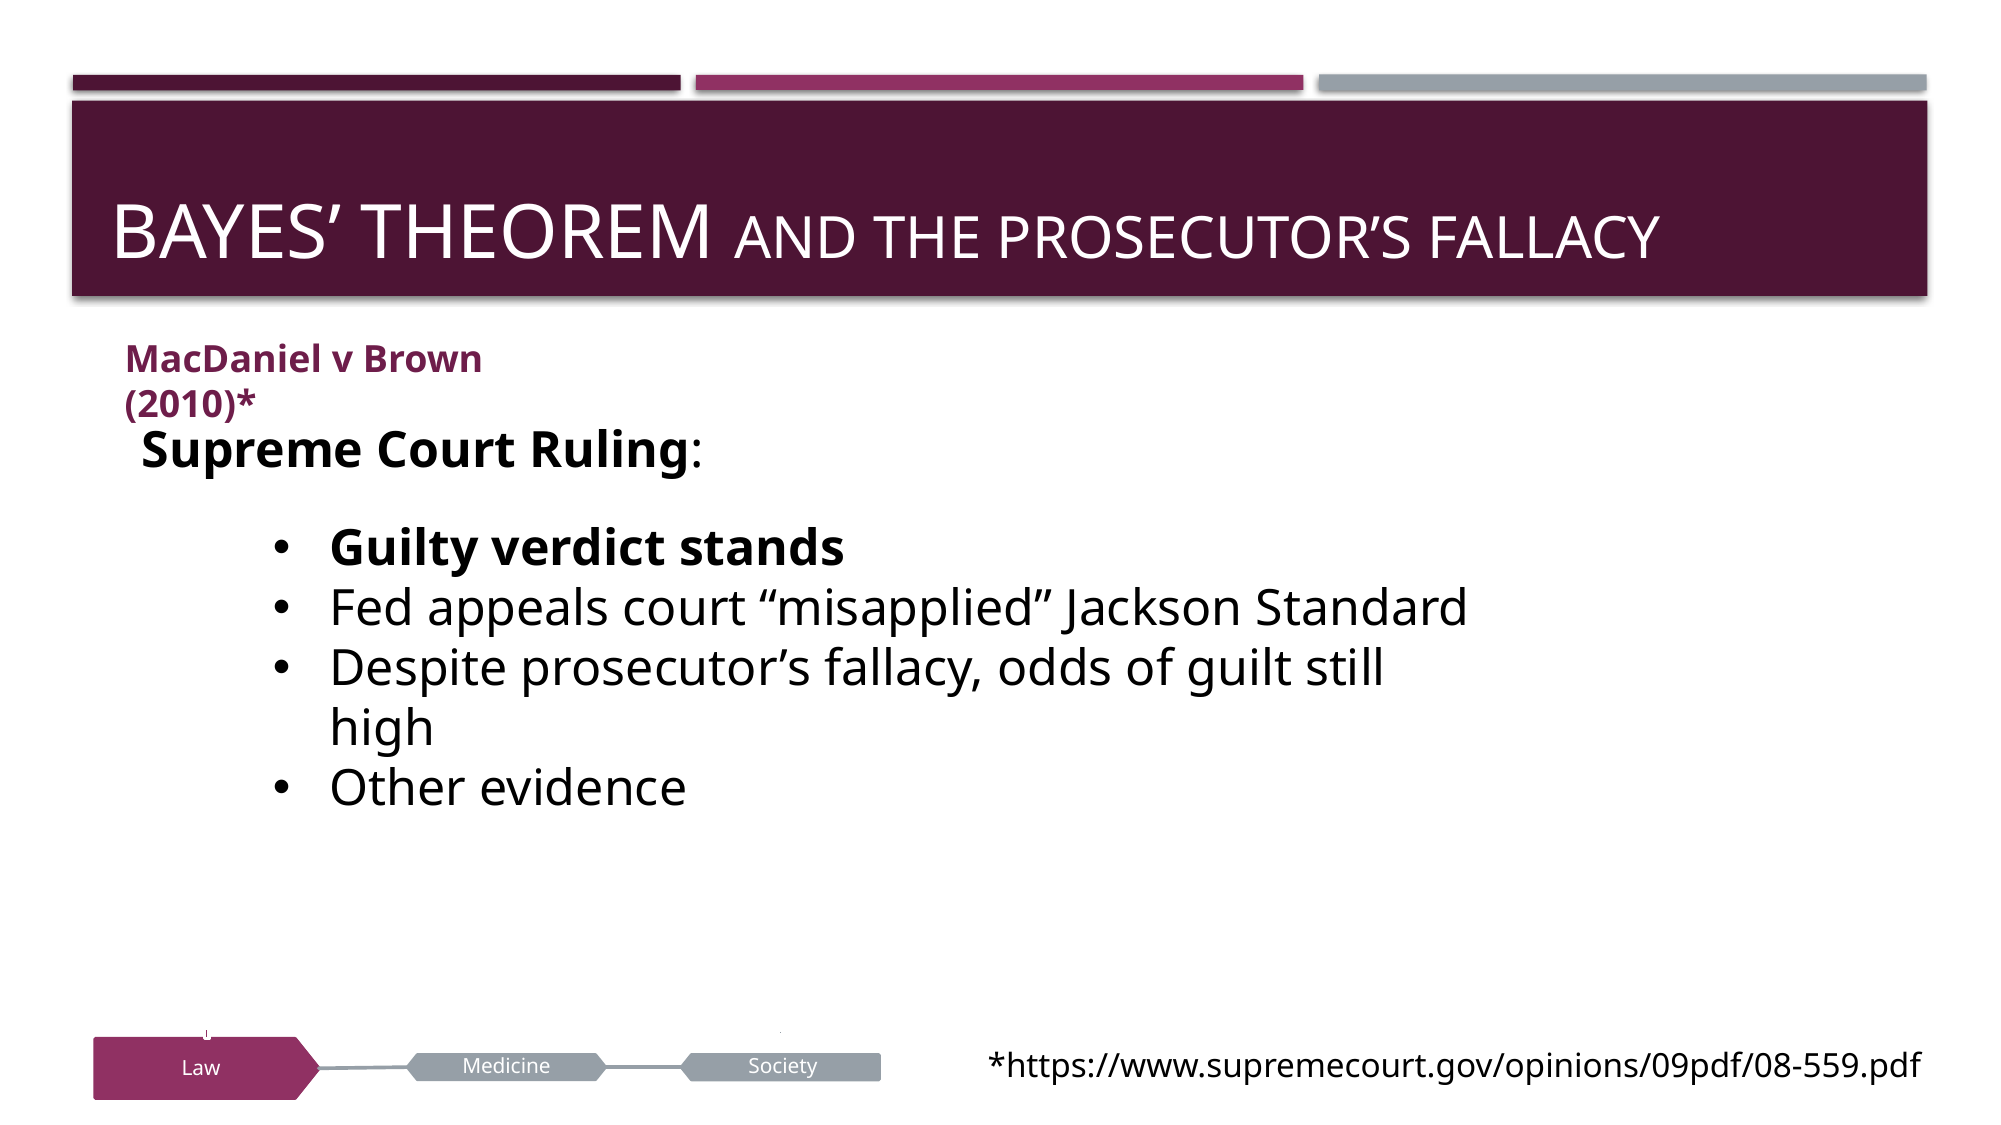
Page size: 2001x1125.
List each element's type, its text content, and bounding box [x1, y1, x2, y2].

text_box Guilty verdict stands Fed appeals court “misapplied” Jackson Standard Despite prosecutor’s fallacy, odds of guilt still high Other evidence [258, 508, 1500, 824]
title BAYES’ THEOREM and the Prosecutor’s fallacy [95, 115, 1905, 282]
text_box *https://www.supremecourt.gov/opinions/09pdf/08-559.pdf [972, 1036, 1942, 1092]
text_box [57, 964, 919, 1125]
text_box MacDaniel v Brown (2010)* [109, 327, 618, 433]
text_box Supreme Court Ruling: [127, 410, 1786, 486]
